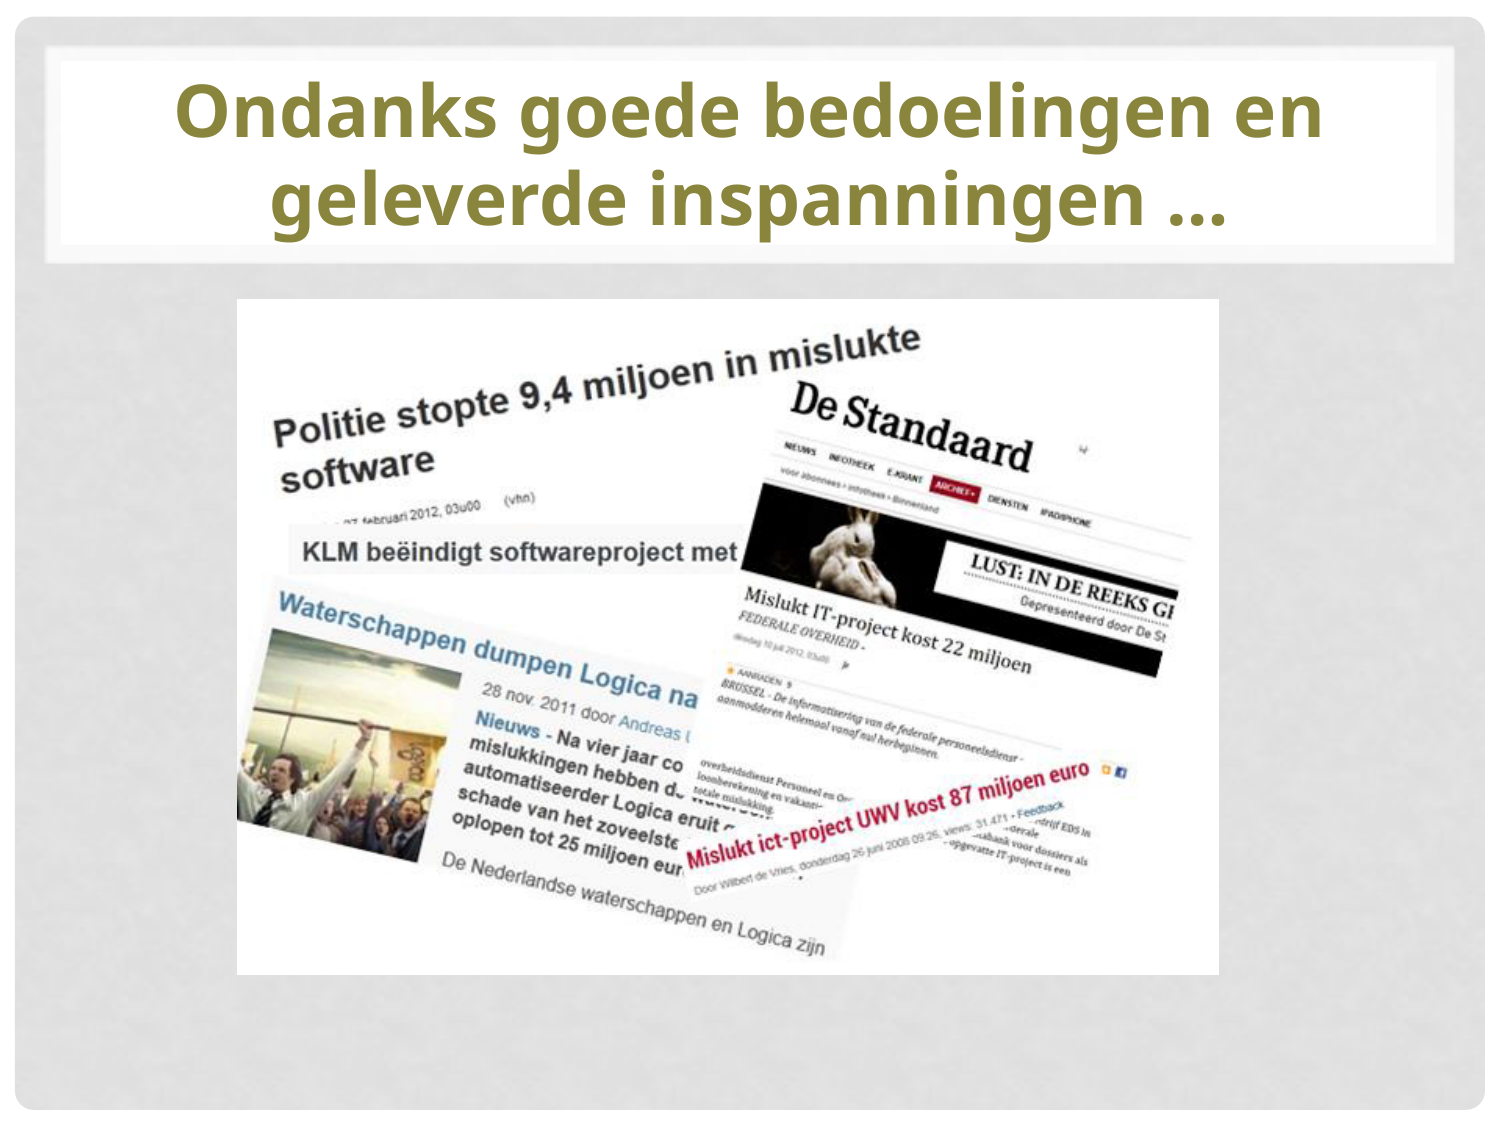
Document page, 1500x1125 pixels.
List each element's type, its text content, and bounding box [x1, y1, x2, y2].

title Ondanks goede bedoelingen en geleverde inspanningen … [37, 66, 1463, 238]
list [237, 299, 1219, 976]
